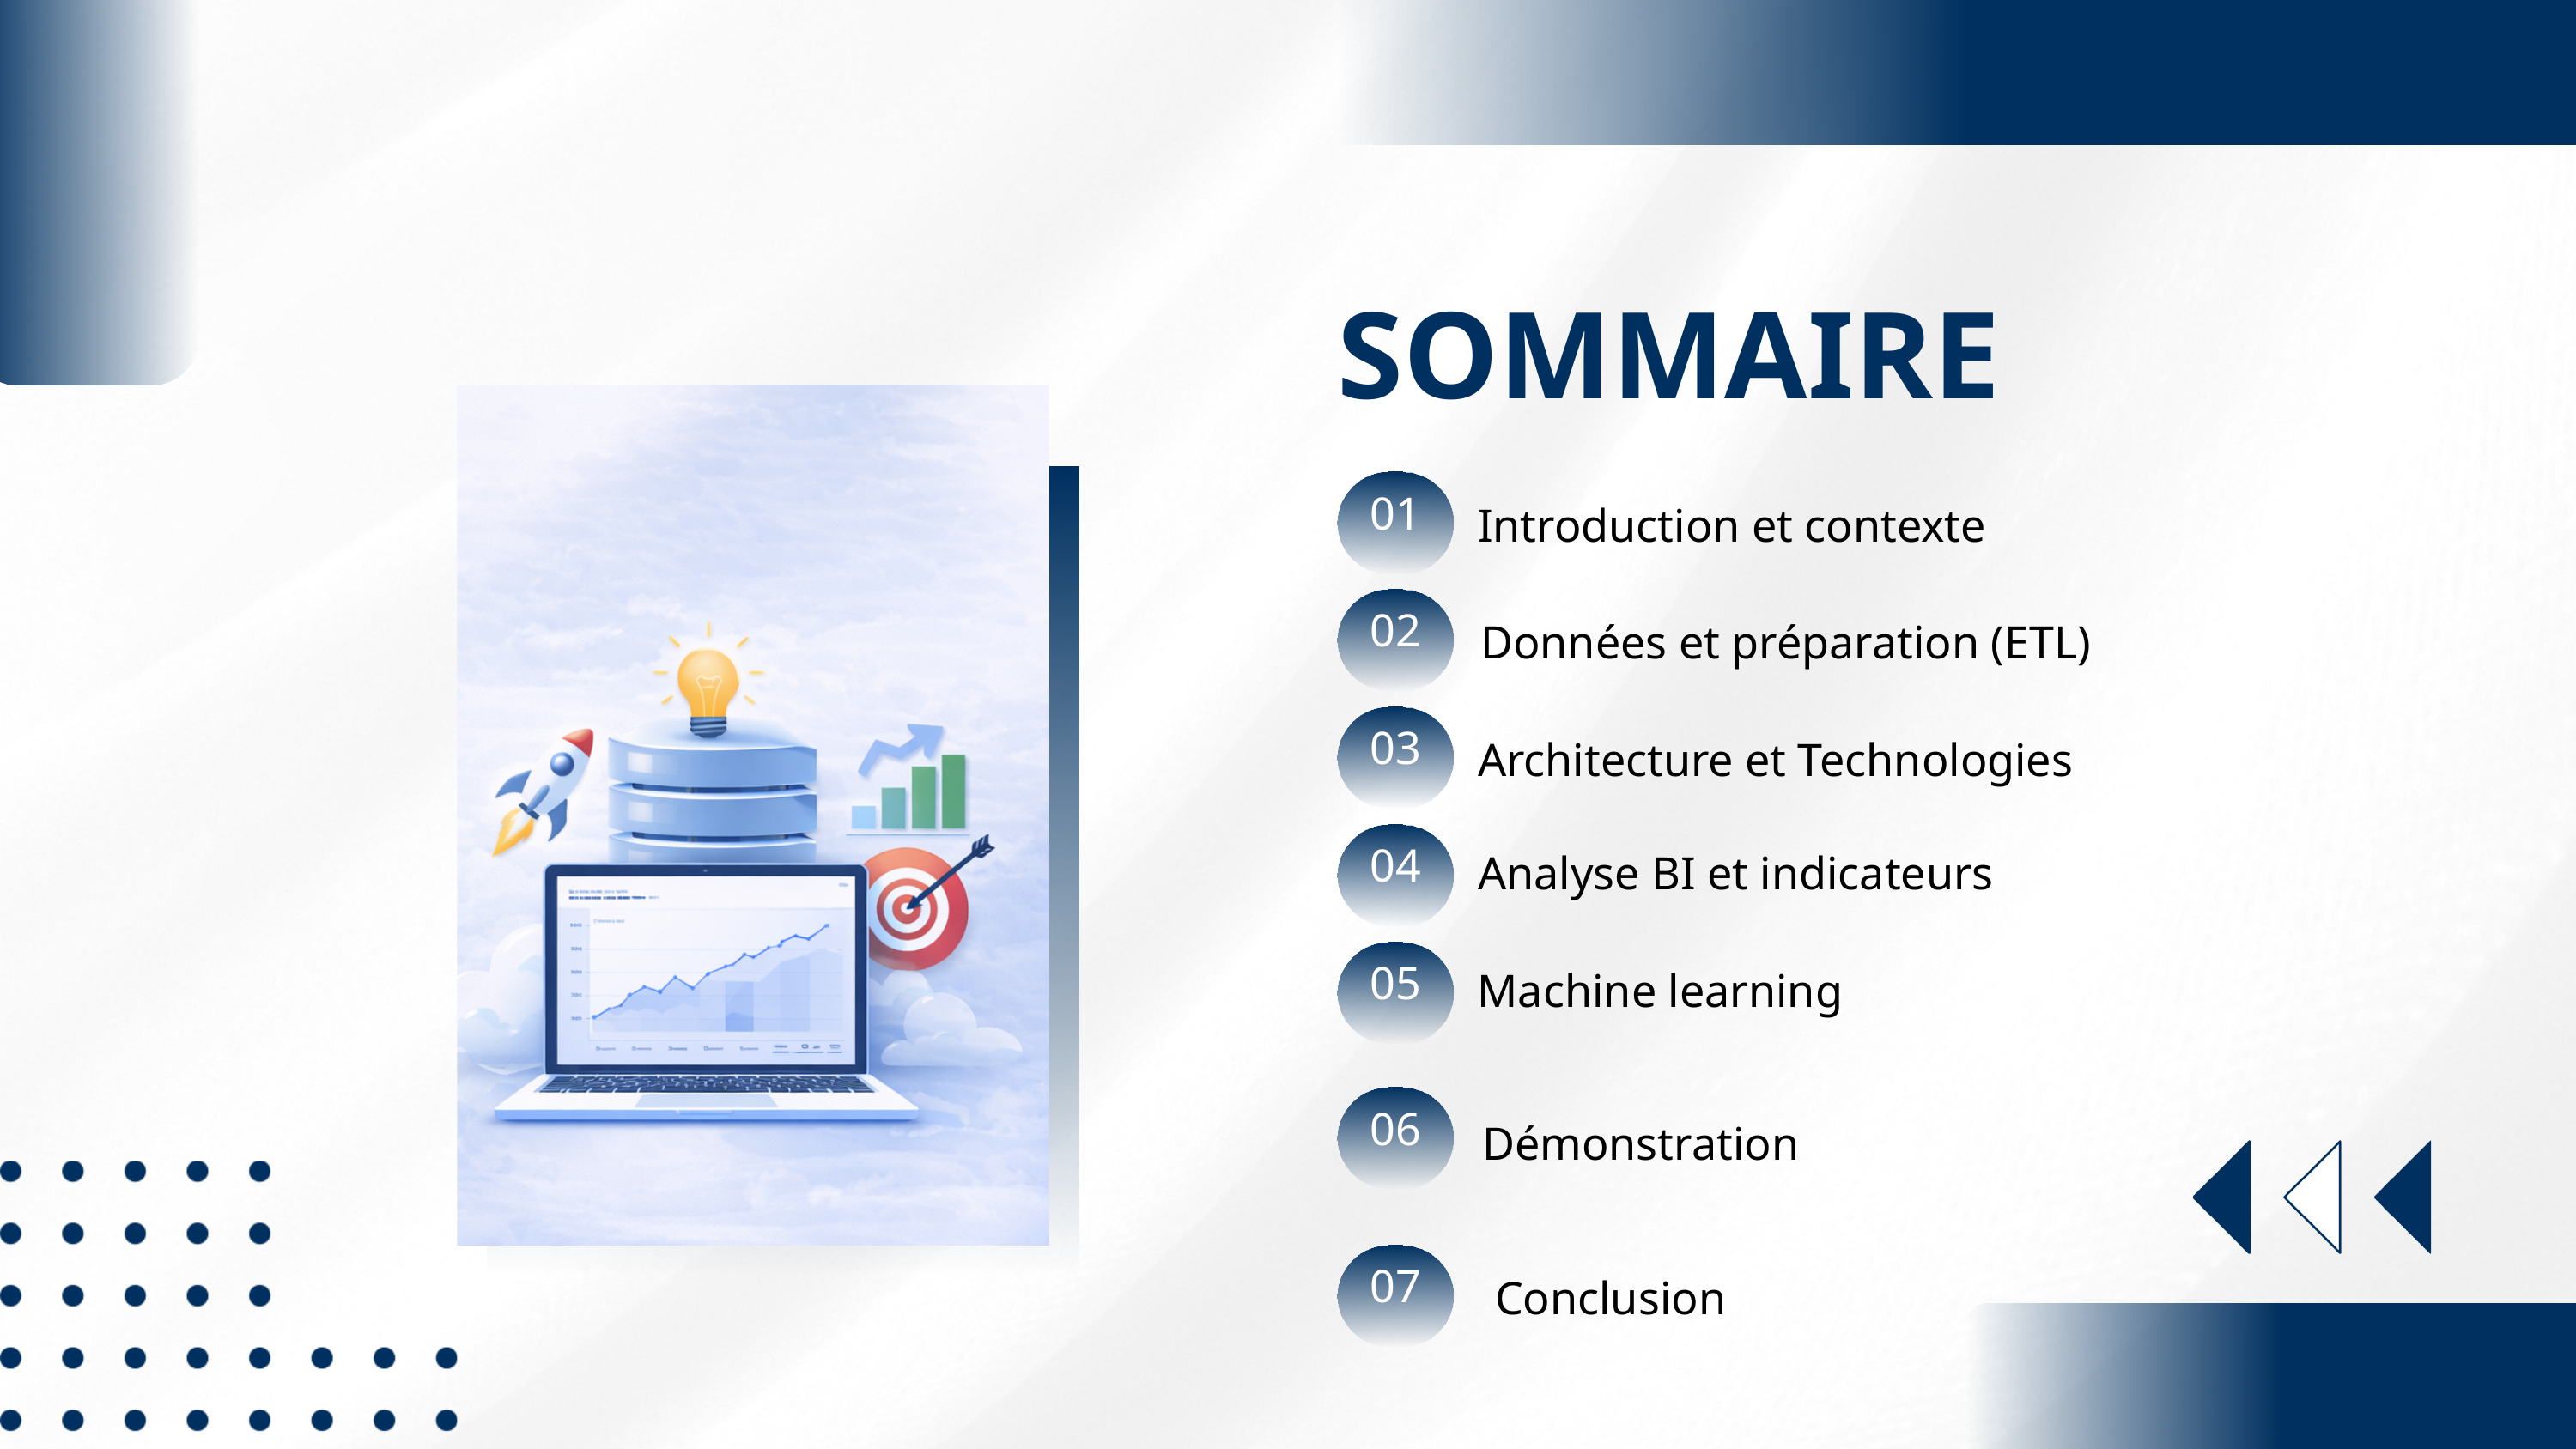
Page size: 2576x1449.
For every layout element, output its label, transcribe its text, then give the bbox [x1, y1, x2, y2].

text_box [1337, 1087, 1454, 1190]
text_box [0, 1161, 458, 1449]
text_box Architecture et Technologies [1477, 723, 2338, 785]
text_box Machine learning [1477, 953, 1891, 1016]
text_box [1337, 471, 1454, 574]
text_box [1337, 0, 2576, 145]
text_box Introduction et contexte [1477, 488, 2071, 551]
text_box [1337, 589, 1454, 691]
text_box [1337, 941, 1454, 1044]
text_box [1337, 1244, 1454, 1347]
text_box [2192, 1140, 2432, 1254]
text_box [0, 0, 200, 385]
text_box Conclusion [1495, 1261, 1908, 1325]
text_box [1337, 823, 1454, 926]
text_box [1337, 706, 1454, 809]
text_box [0, 0, 2576, 1449]
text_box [486, 466, 1079, 1275]
text_box Analyse BI et indicateurs [1477, 836, 2161, 900]
text_box SOMMAIRE [1337, 306, 2161, 423]
text_box Données et préparation (ETL) [1468, 605, 2347, 669]
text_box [457, 385, 1050, 1246]
text_box Démonstration [1482, 1106, 1895, 1169]
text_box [1966, 1303, 2576, 1449]
